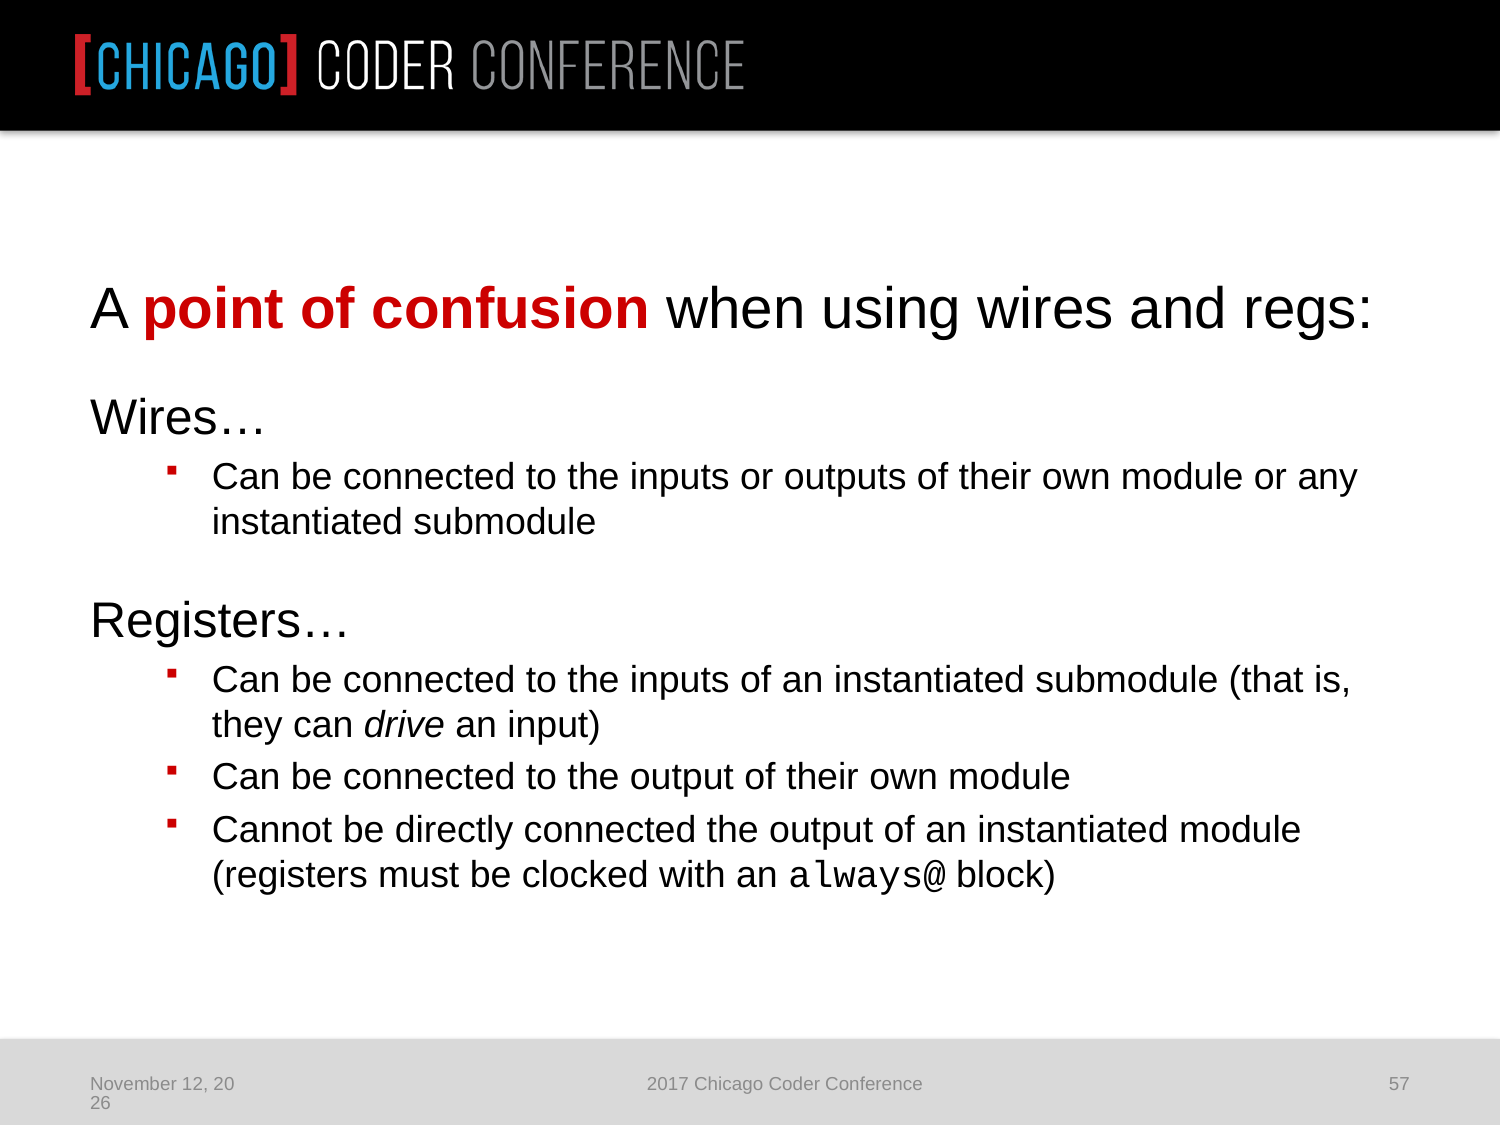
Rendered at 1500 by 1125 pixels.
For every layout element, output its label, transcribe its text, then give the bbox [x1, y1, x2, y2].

picture [75, 34, 744, 98]
slide_number 57 [1316, 1053, 1425, 1114]
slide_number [75, 1053, 258, 1114]
list A point of confusion when using wires and regs: Wires… Can be connected to the inputs or outputs of their own module or any instantiated submodule Registers… Can be connected to the inputs of an instantiated submodule (that is, they can drive an input) Can be connected to the output of their own module Cannot be directly connected the output of an instantiated module (registers must be clocked with an always@ block) [75, 262, 1425, 1005]
footer 2017 Chicago Coder Conference [258, 1053, 1316, 1114]
